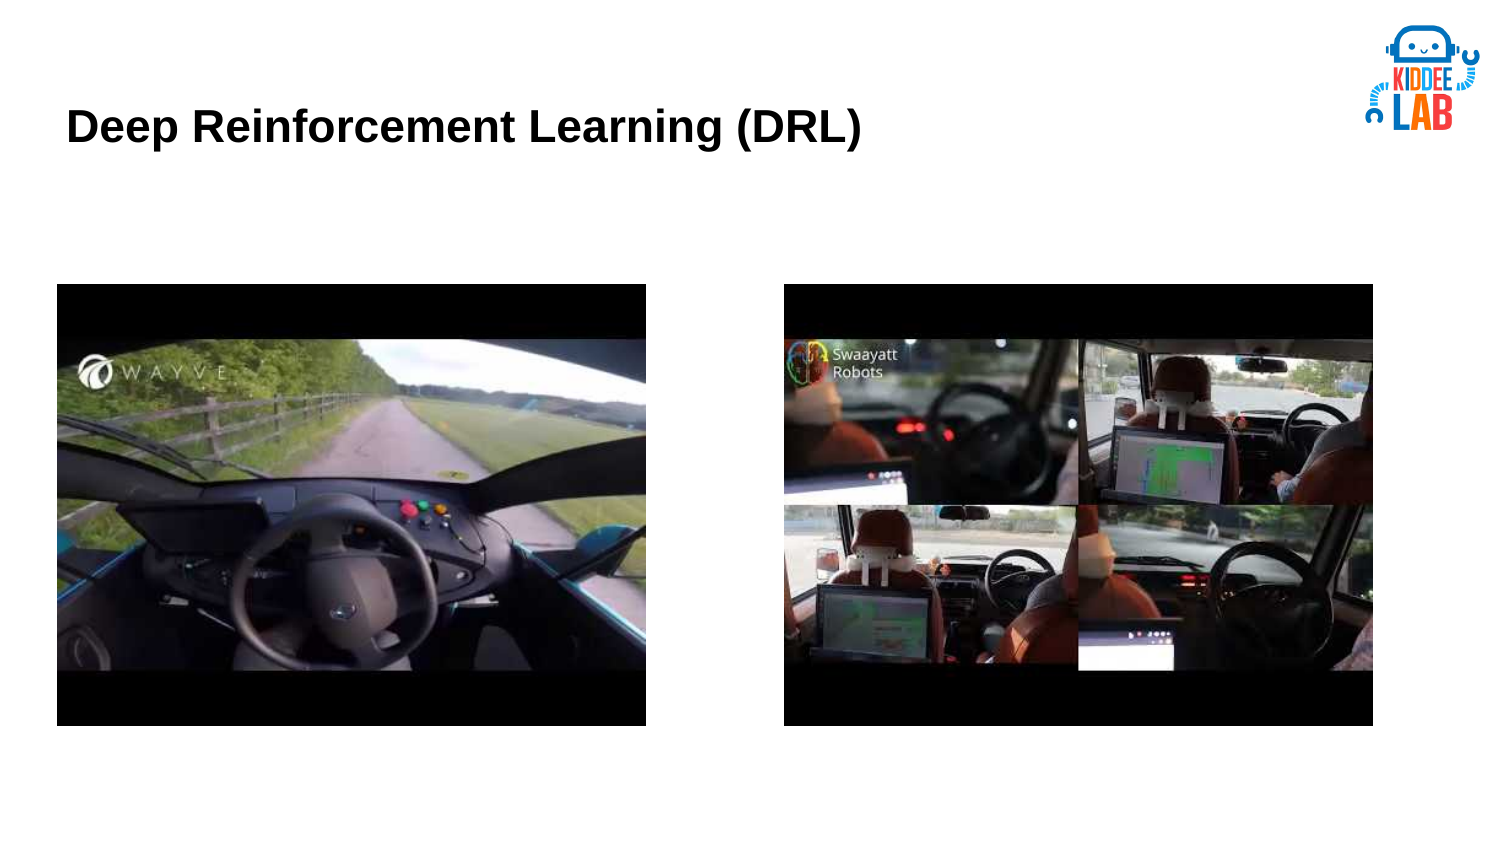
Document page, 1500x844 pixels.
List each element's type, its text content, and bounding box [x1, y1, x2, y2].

picture [57, 284, 646, 726]
picture [784, 284, 1373, 726]
picture [1363, 19, 1481, 137]
title Deep Reinforcement Learning (DRL) [51, 72, 1449, 167]
